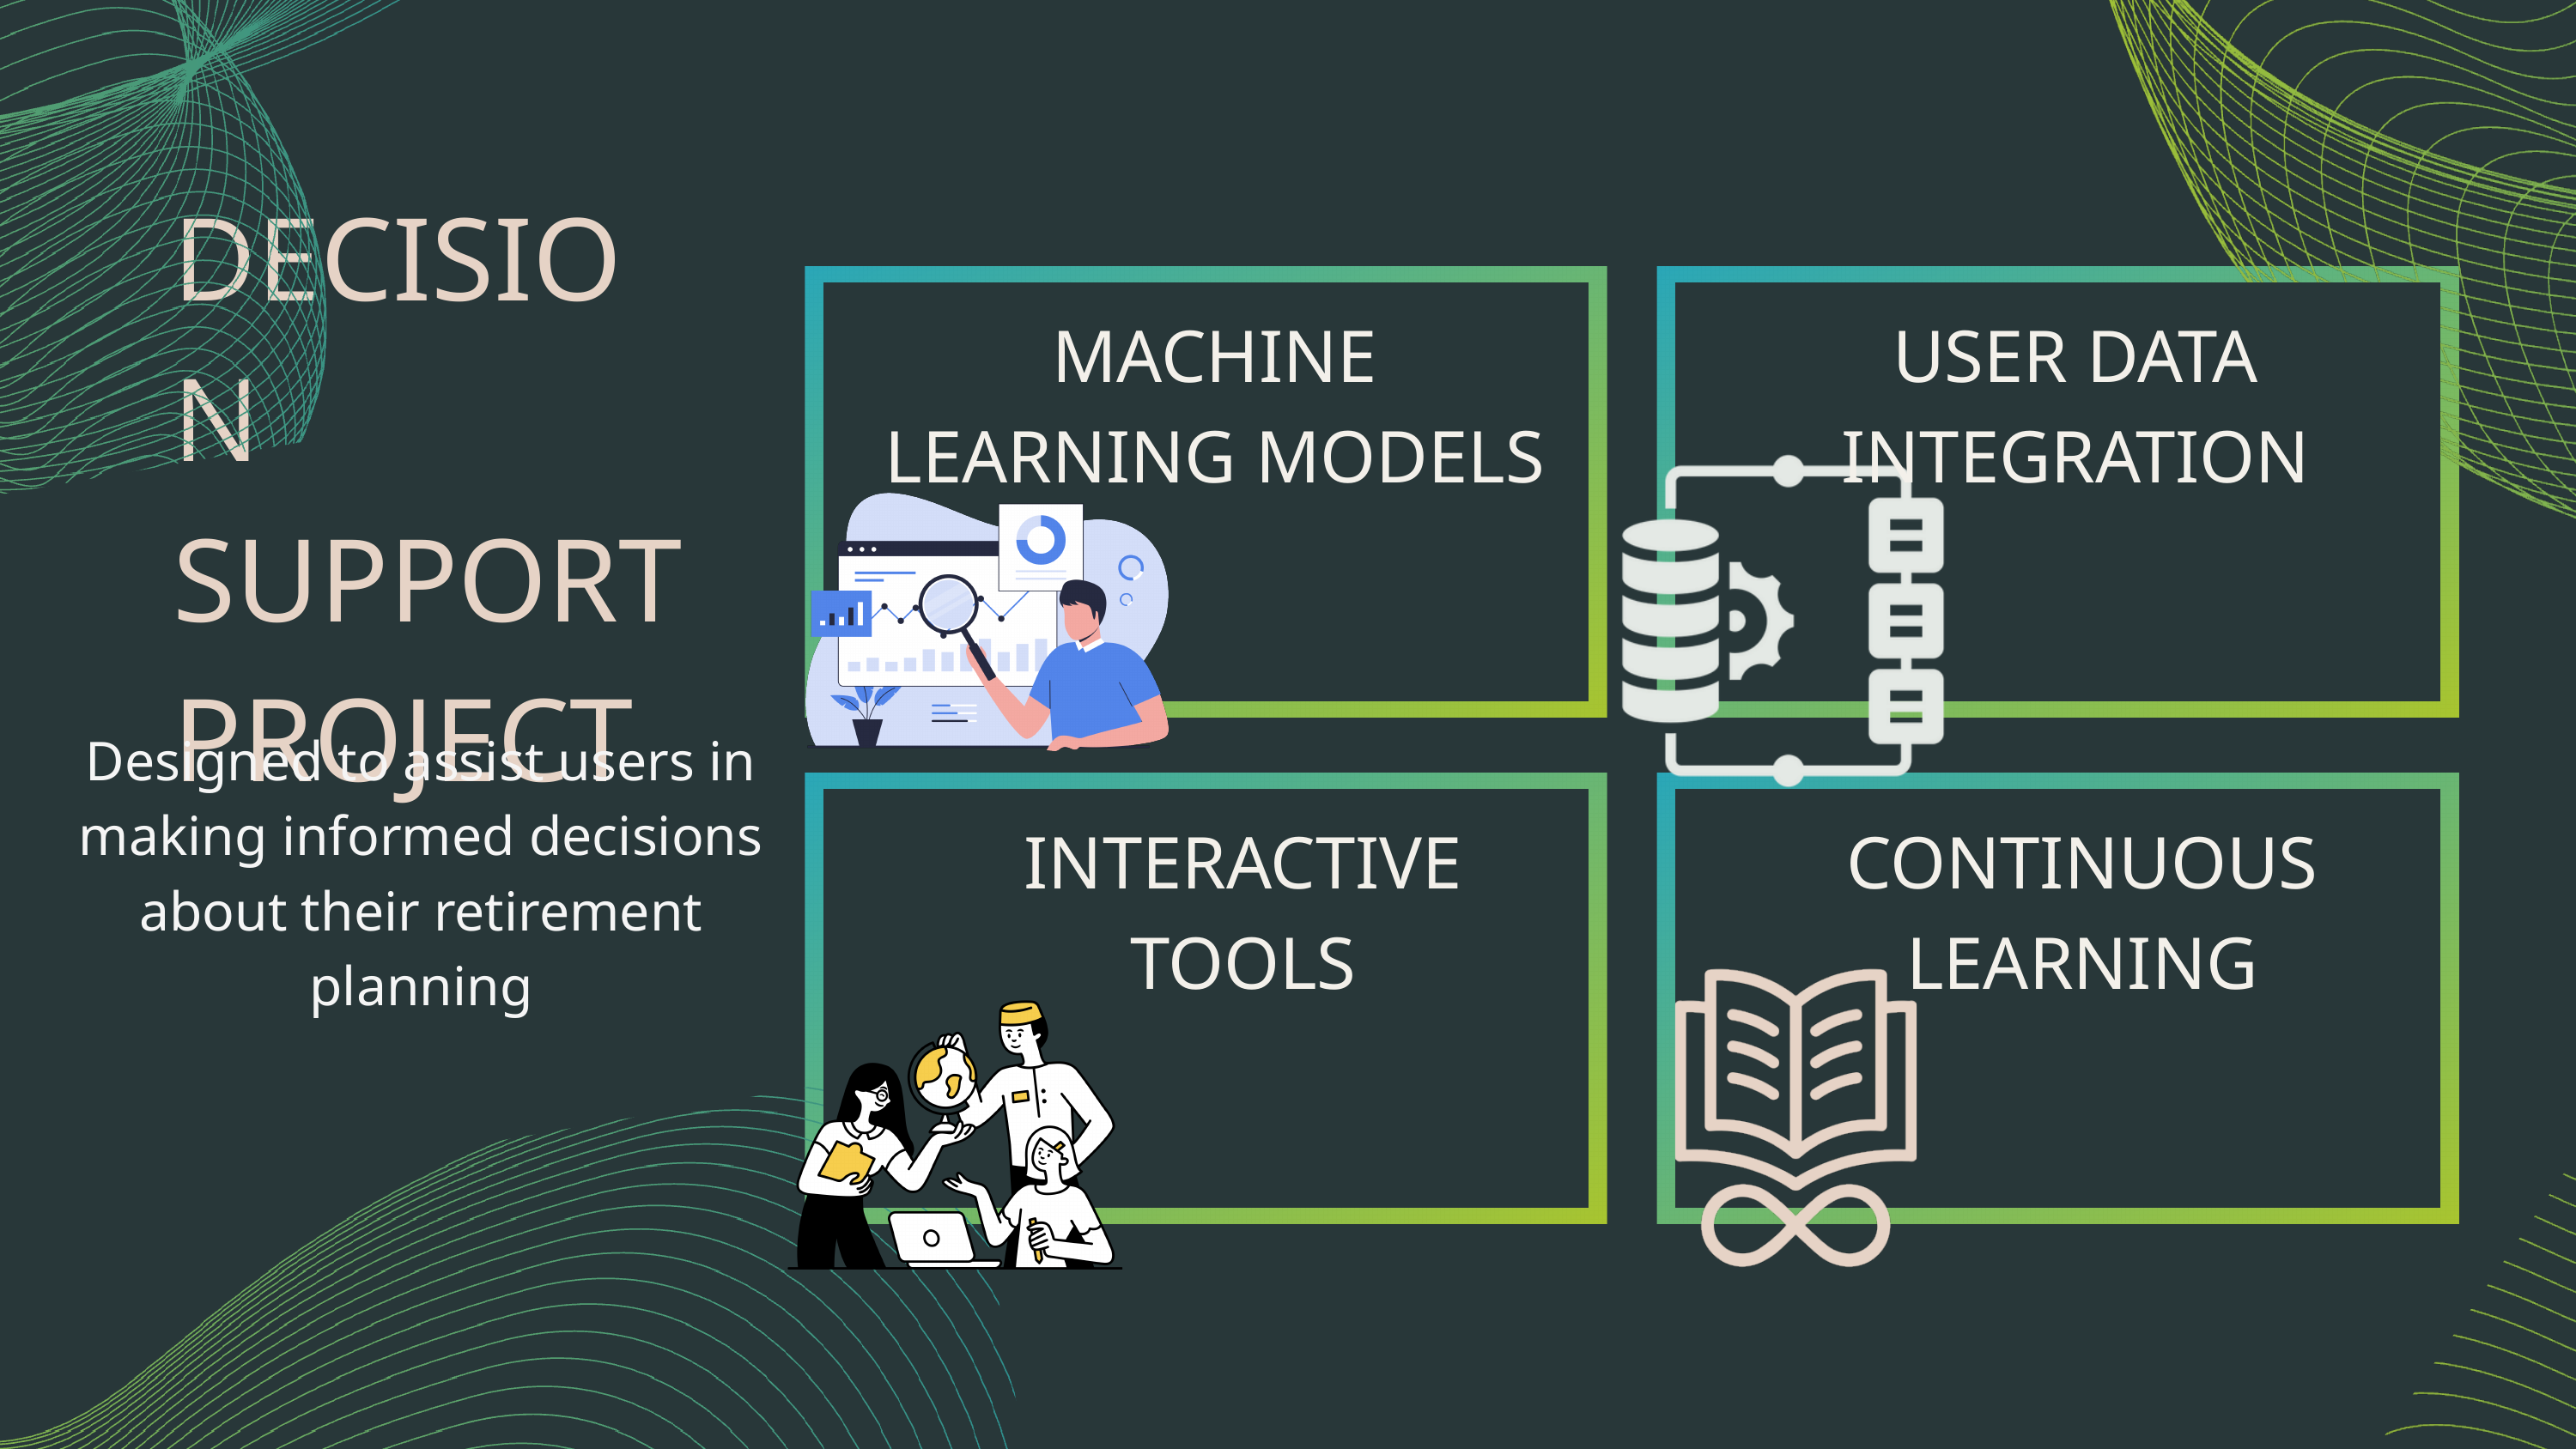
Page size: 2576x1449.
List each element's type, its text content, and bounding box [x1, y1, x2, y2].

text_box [1674, 788, 2441, 1209]
text_box [787, 997, 1123, 1270]
text_box [1674, 1215, 1917, 1270]
text_box [2375, 1155, 2576, 1449]
text_box [1607, 450, 1949, 792]
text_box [1674, 282, 2441, 701]
text_box [805, 266, 1607, 718]
text_box [1917, 773, 2459, 1224]
text_box [1656, 266, 2094, 450]
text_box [823, 788, 1589, 1209]
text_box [823, 282, 1589, 701]
text_box [1656, 792, 1674, 1224]
text_box [805, 491, 1181, 751]
text_box [805, 773, 1607, 1224]
text_box Designed to assist users in making informed decisions about their retirement planning [75, 716, 768, 1017]
text_box [0, 1090, 1025, 1449]
text_box [1949, 518, 2459, 718]
text_box [1970, 0, 2576, 608]
text_box [0, 0, 623, 495]
text_box DECISION SUPPORT PROJECT [173, 163, 694, 716]
